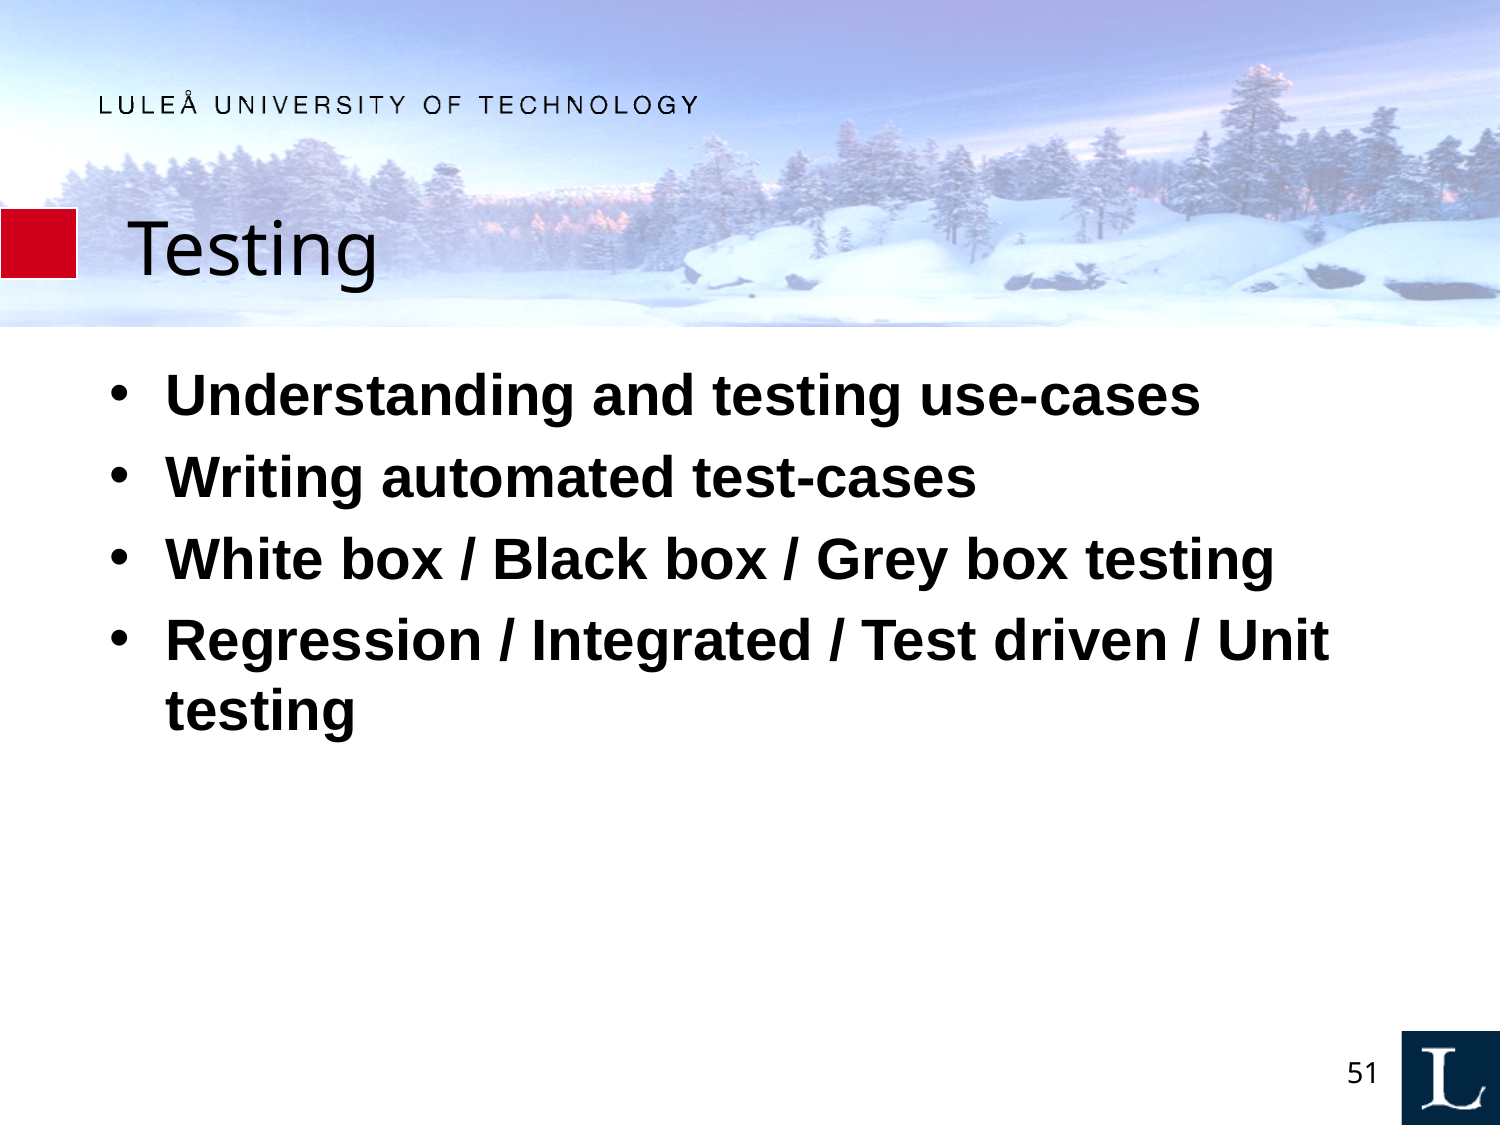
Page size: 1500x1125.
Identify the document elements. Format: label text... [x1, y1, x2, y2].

picture [100, 90, 697, 114]
title Testing [111, 160, 1412, 330]
list Understanding and testing use-cases Writing automated test-cases White box / Black box / Grey box testing Regression / Integrated / Test driven / Unit testing [94, 350, 1412, 975]
picture [1399, 1031, 1500, 1125]
slide_number 51 [1045, 1046, 1396, 1125]
